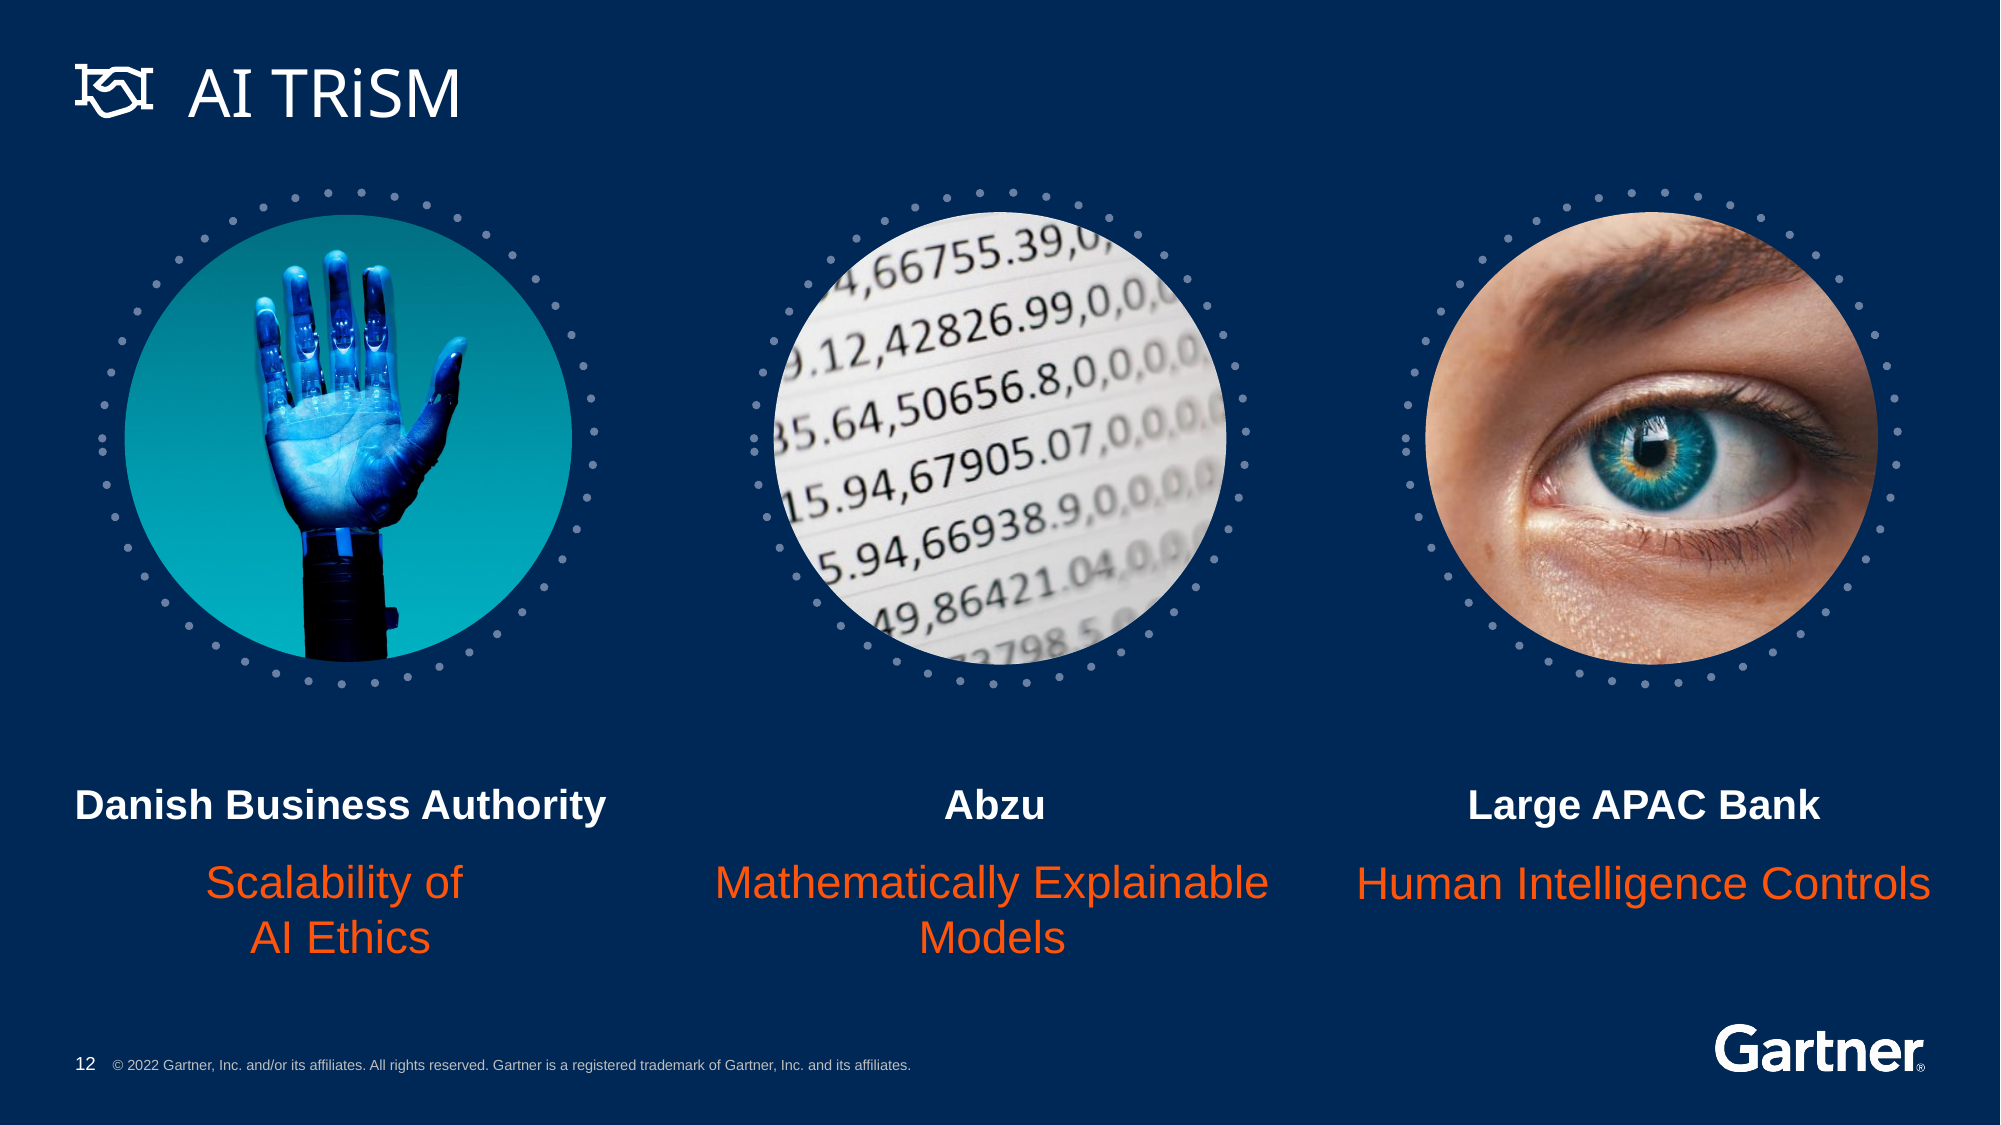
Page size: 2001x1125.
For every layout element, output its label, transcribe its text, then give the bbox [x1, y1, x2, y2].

picture [1714, 1023, 1925, 1072]
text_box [623, 192, 1382, 973]
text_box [37, 769, 660, 973]
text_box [102, 192, 595, 685]
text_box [1340, 192, 1963, 917]
text_box [75, 63, 154, 119]
text_box AI TRiSM [188, 60, 1925, 133]
